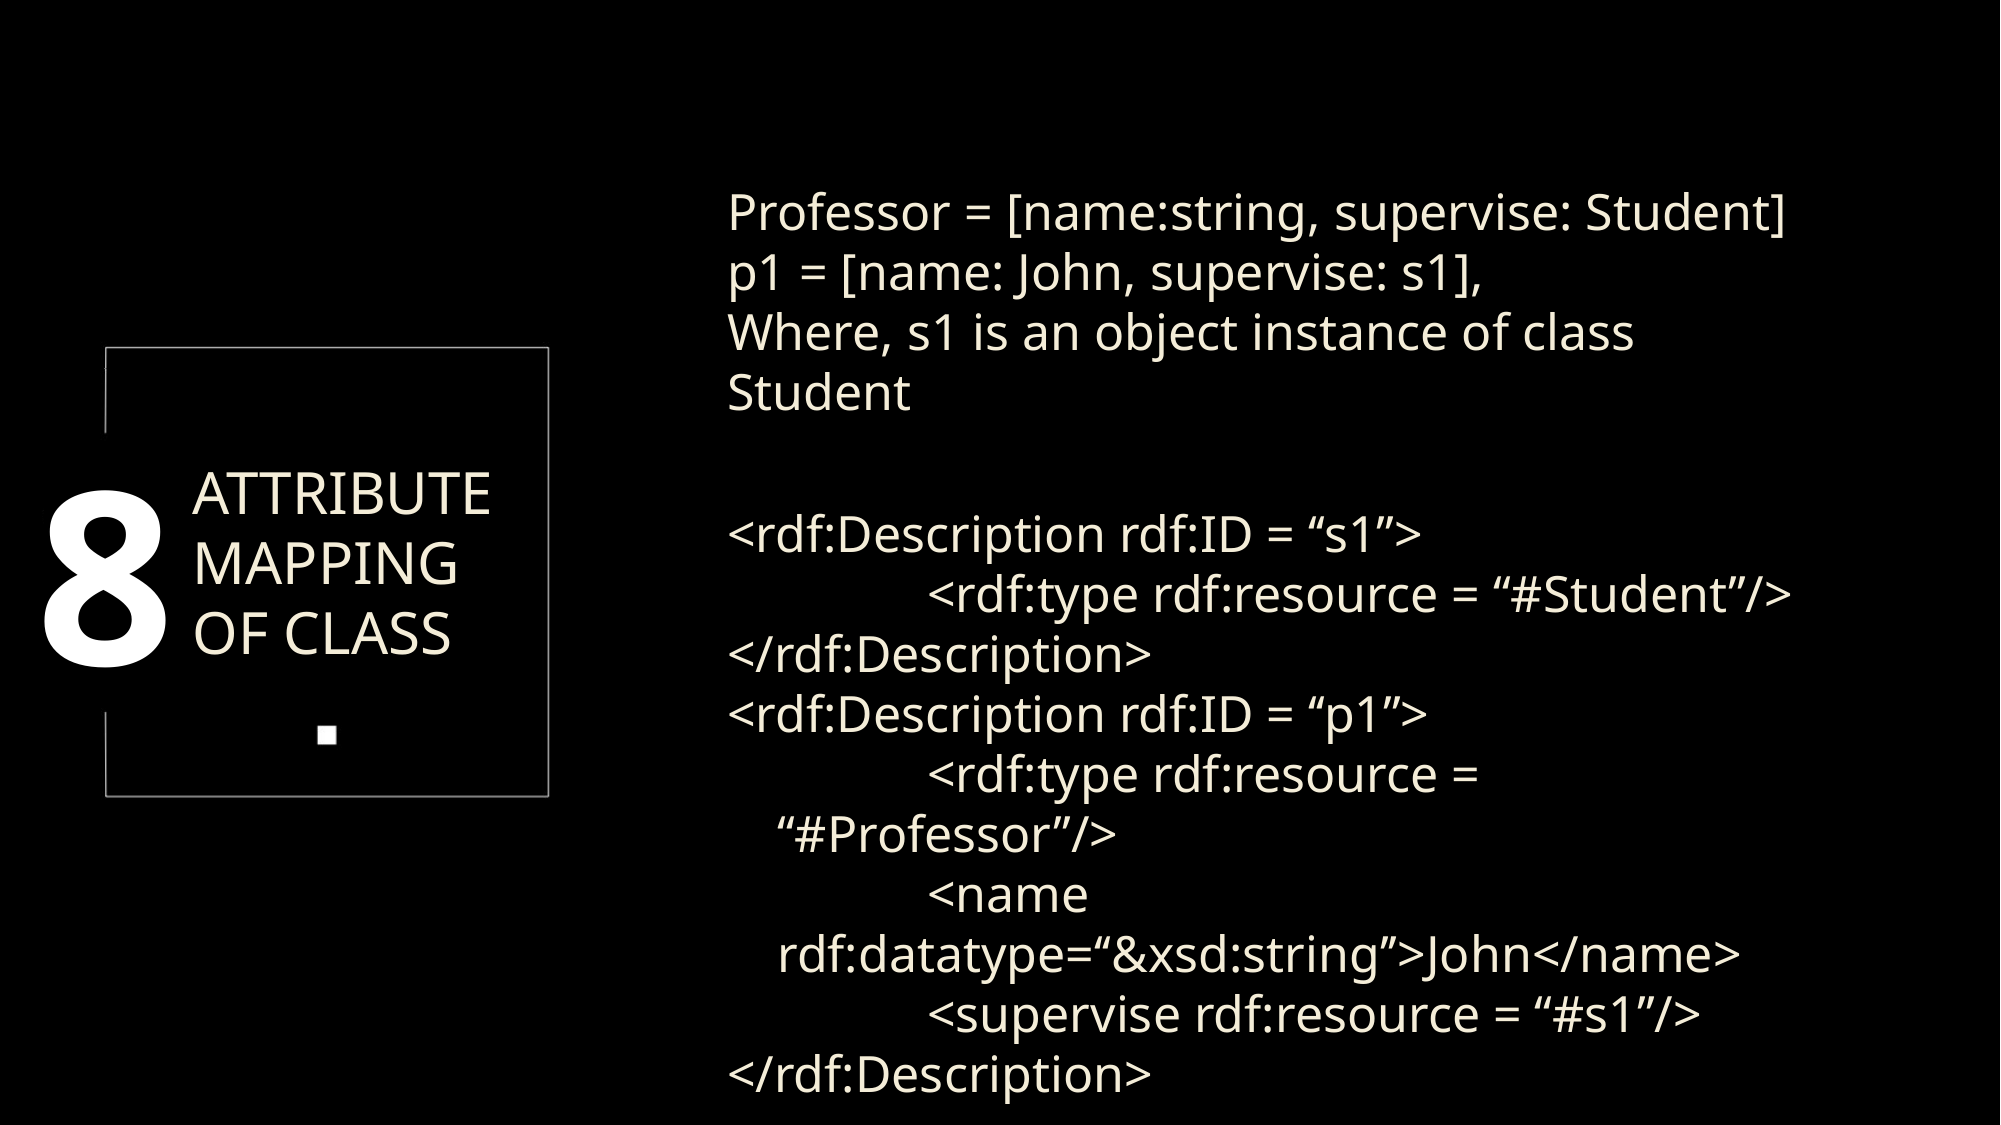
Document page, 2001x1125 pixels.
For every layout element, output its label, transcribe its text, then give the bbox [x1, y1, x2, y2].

list Professor = [name:string, supervise: Student] p1 = [name: John, supervise: s1], Where, s1 is an object instance of class Student <rdf:Description rdf:ID = ‘‘s1’’> <rdf:type rdf:resource = ‘‘#Student’’/> </rdf:Description> <rdf:Description rdf:ID = ‘‘p1’’> <rdf:type rdf:resource = ‘‘#Professor’’/> <name rdf:datatype=‘‘&xsd:string’’>John</name> <supervise rdf:resource = ‘‘#s1’’/> </rdf:Description> [653, 172, 1845, 953]
picture [0, 0, 645, 1125]
